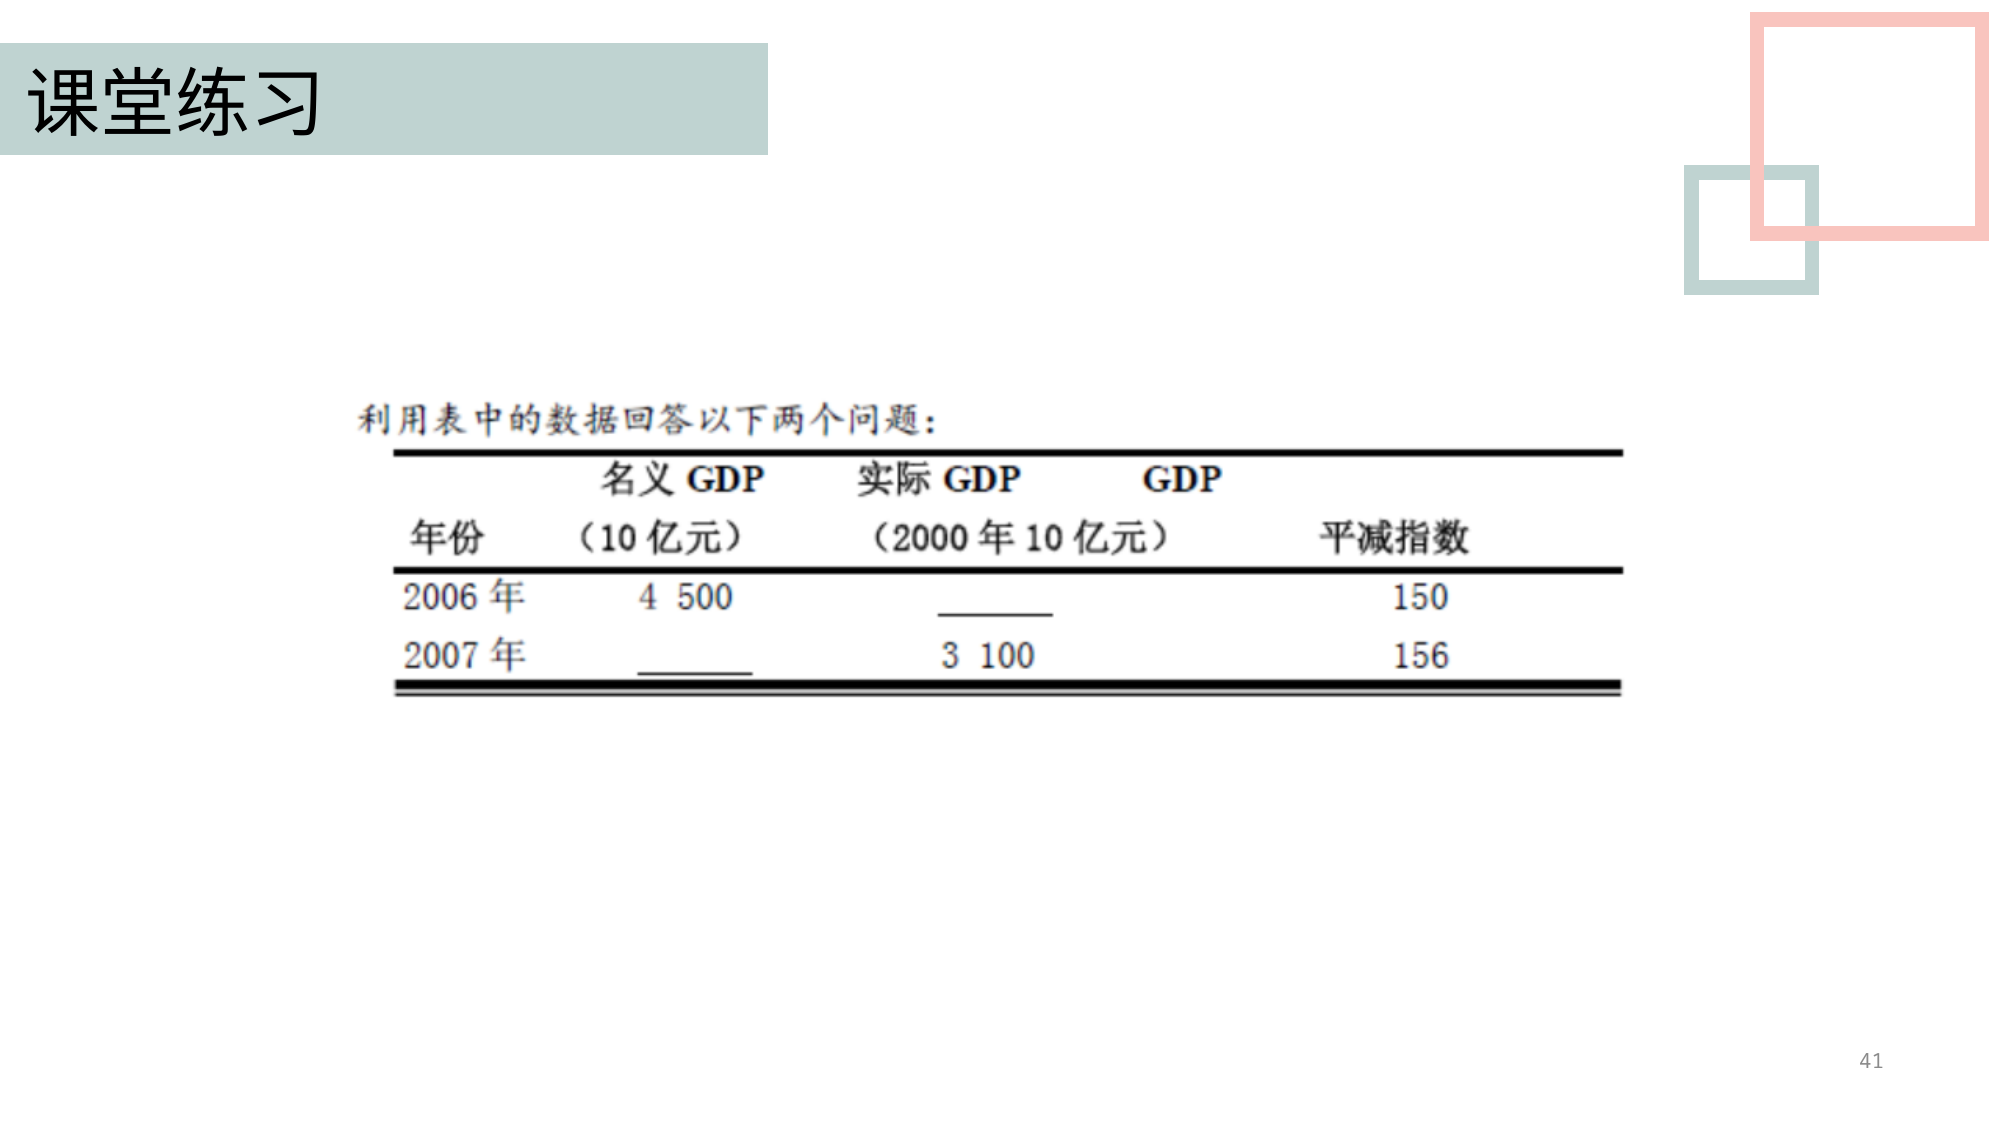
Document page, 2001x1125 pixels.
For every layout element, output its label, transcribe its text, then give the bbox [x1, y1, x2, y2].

text_box [1690, 172, 1813, 289]
picture [350, 387, 1650, 738]
slide_number 41 [1836, 1035, 1900, 1088]
text_box [1756, 19, 1983, 235]
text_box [0, 43, 768, 154]
text_box [813, 363, 1836, 1125]
